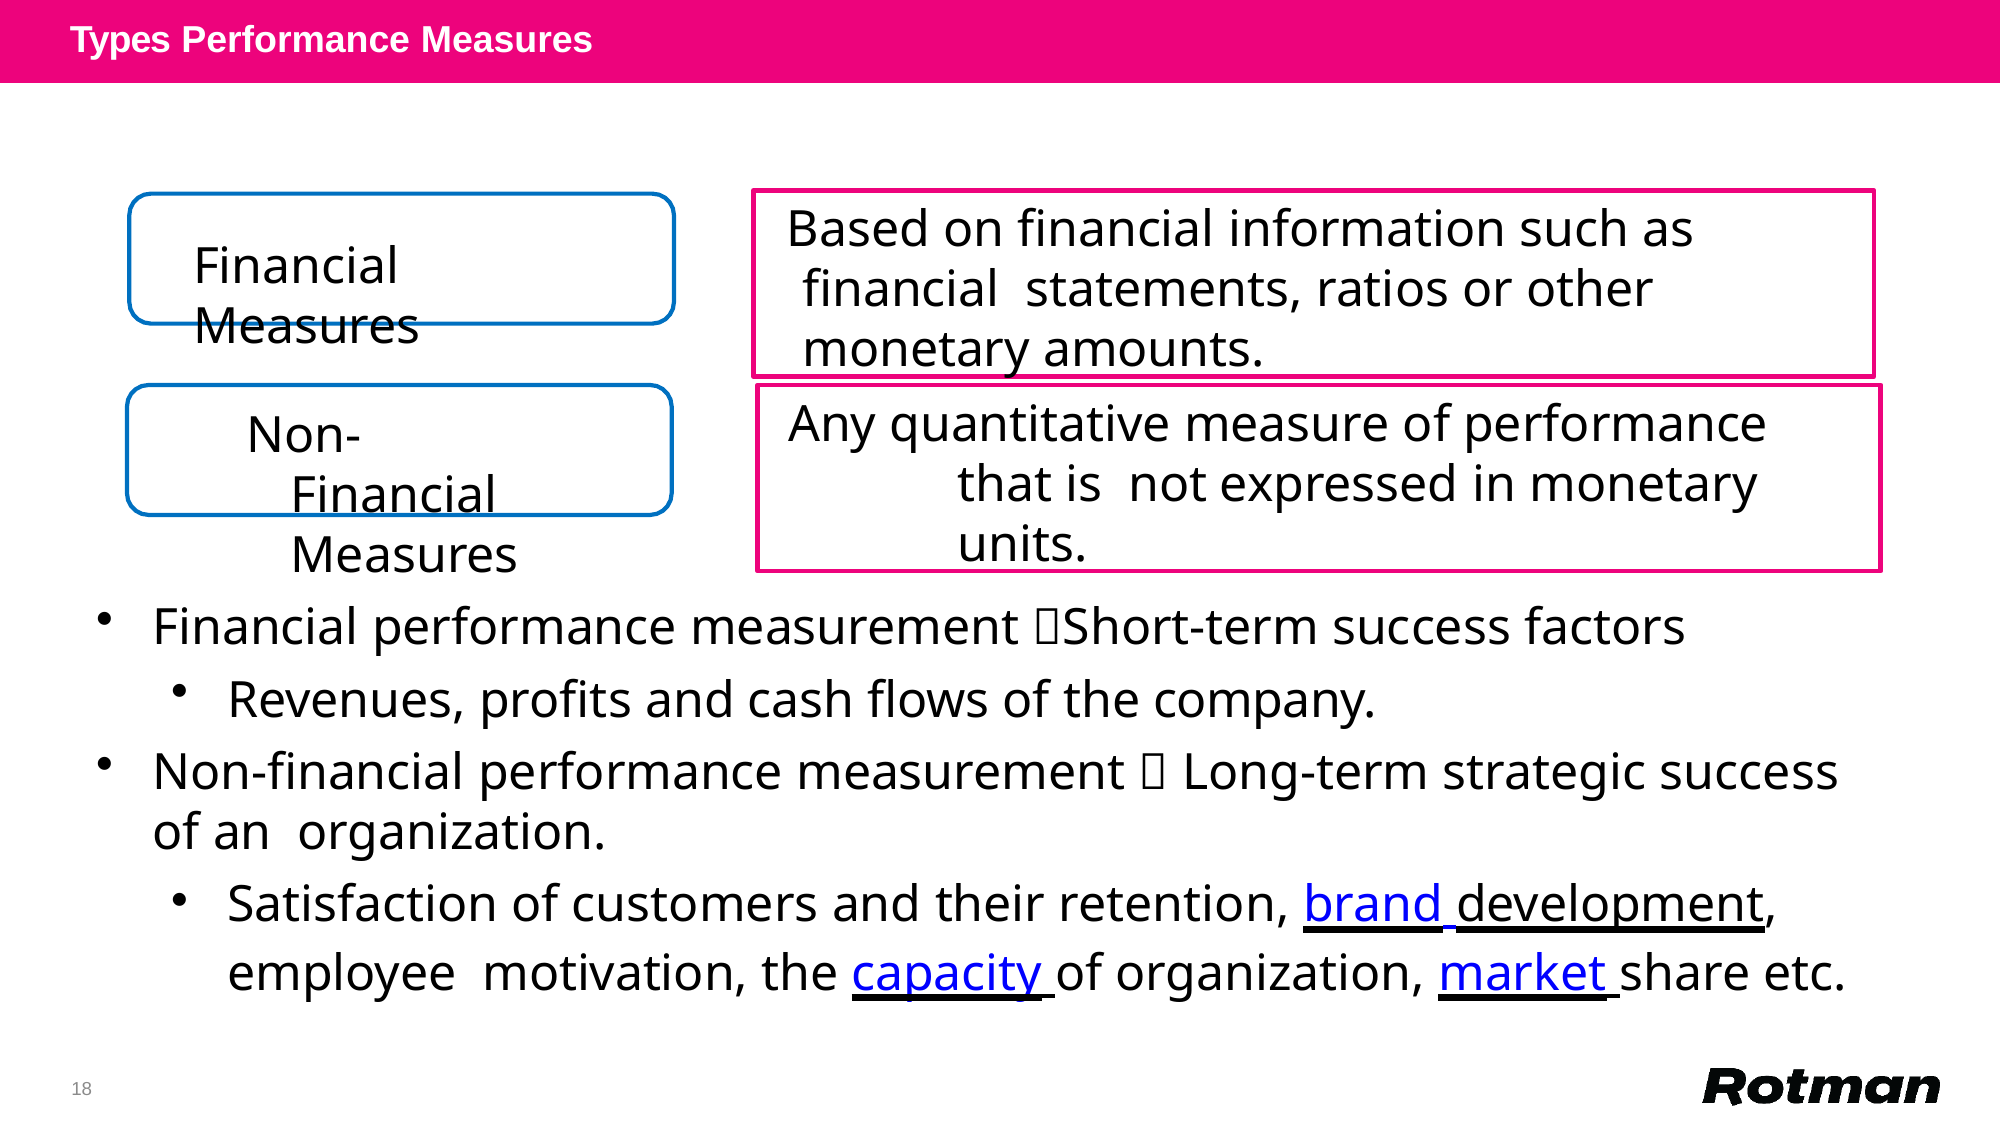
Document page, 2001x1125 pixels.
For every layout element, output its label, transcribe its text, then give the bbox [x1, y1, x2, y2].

text_box Financial Measures [191, 231, 629, 354]
text_box Any quantitative measure of performance that is not expressed in monetary units. [757, 384, 1881, 572]
picture [1702, 1068, 1940, 1106]
text_box Non-Financial Measures [244, 400, 557, 579]
text_box [126, 384, 672, 515]
subtitle Types Performance Measures [55, 0, 1630, 79]
slide_number 18 [39, 761, 118, 1125]
text_box Based on financial information such as financial statements, ratios or other monetary amounts. [753, 190, 1874, 377]
text_box Financial performance measurement Short-term success factors Revenues, profits and cash flows of the company. Non-financial performance measurement  Long-term strategic success of an organization. Satisfaction of customers and their retention, brand development, employee motivation, the capacity of organization, market share etc. [94, 579, 1906, 1009]
text_box [129, 193, 674, 324]
